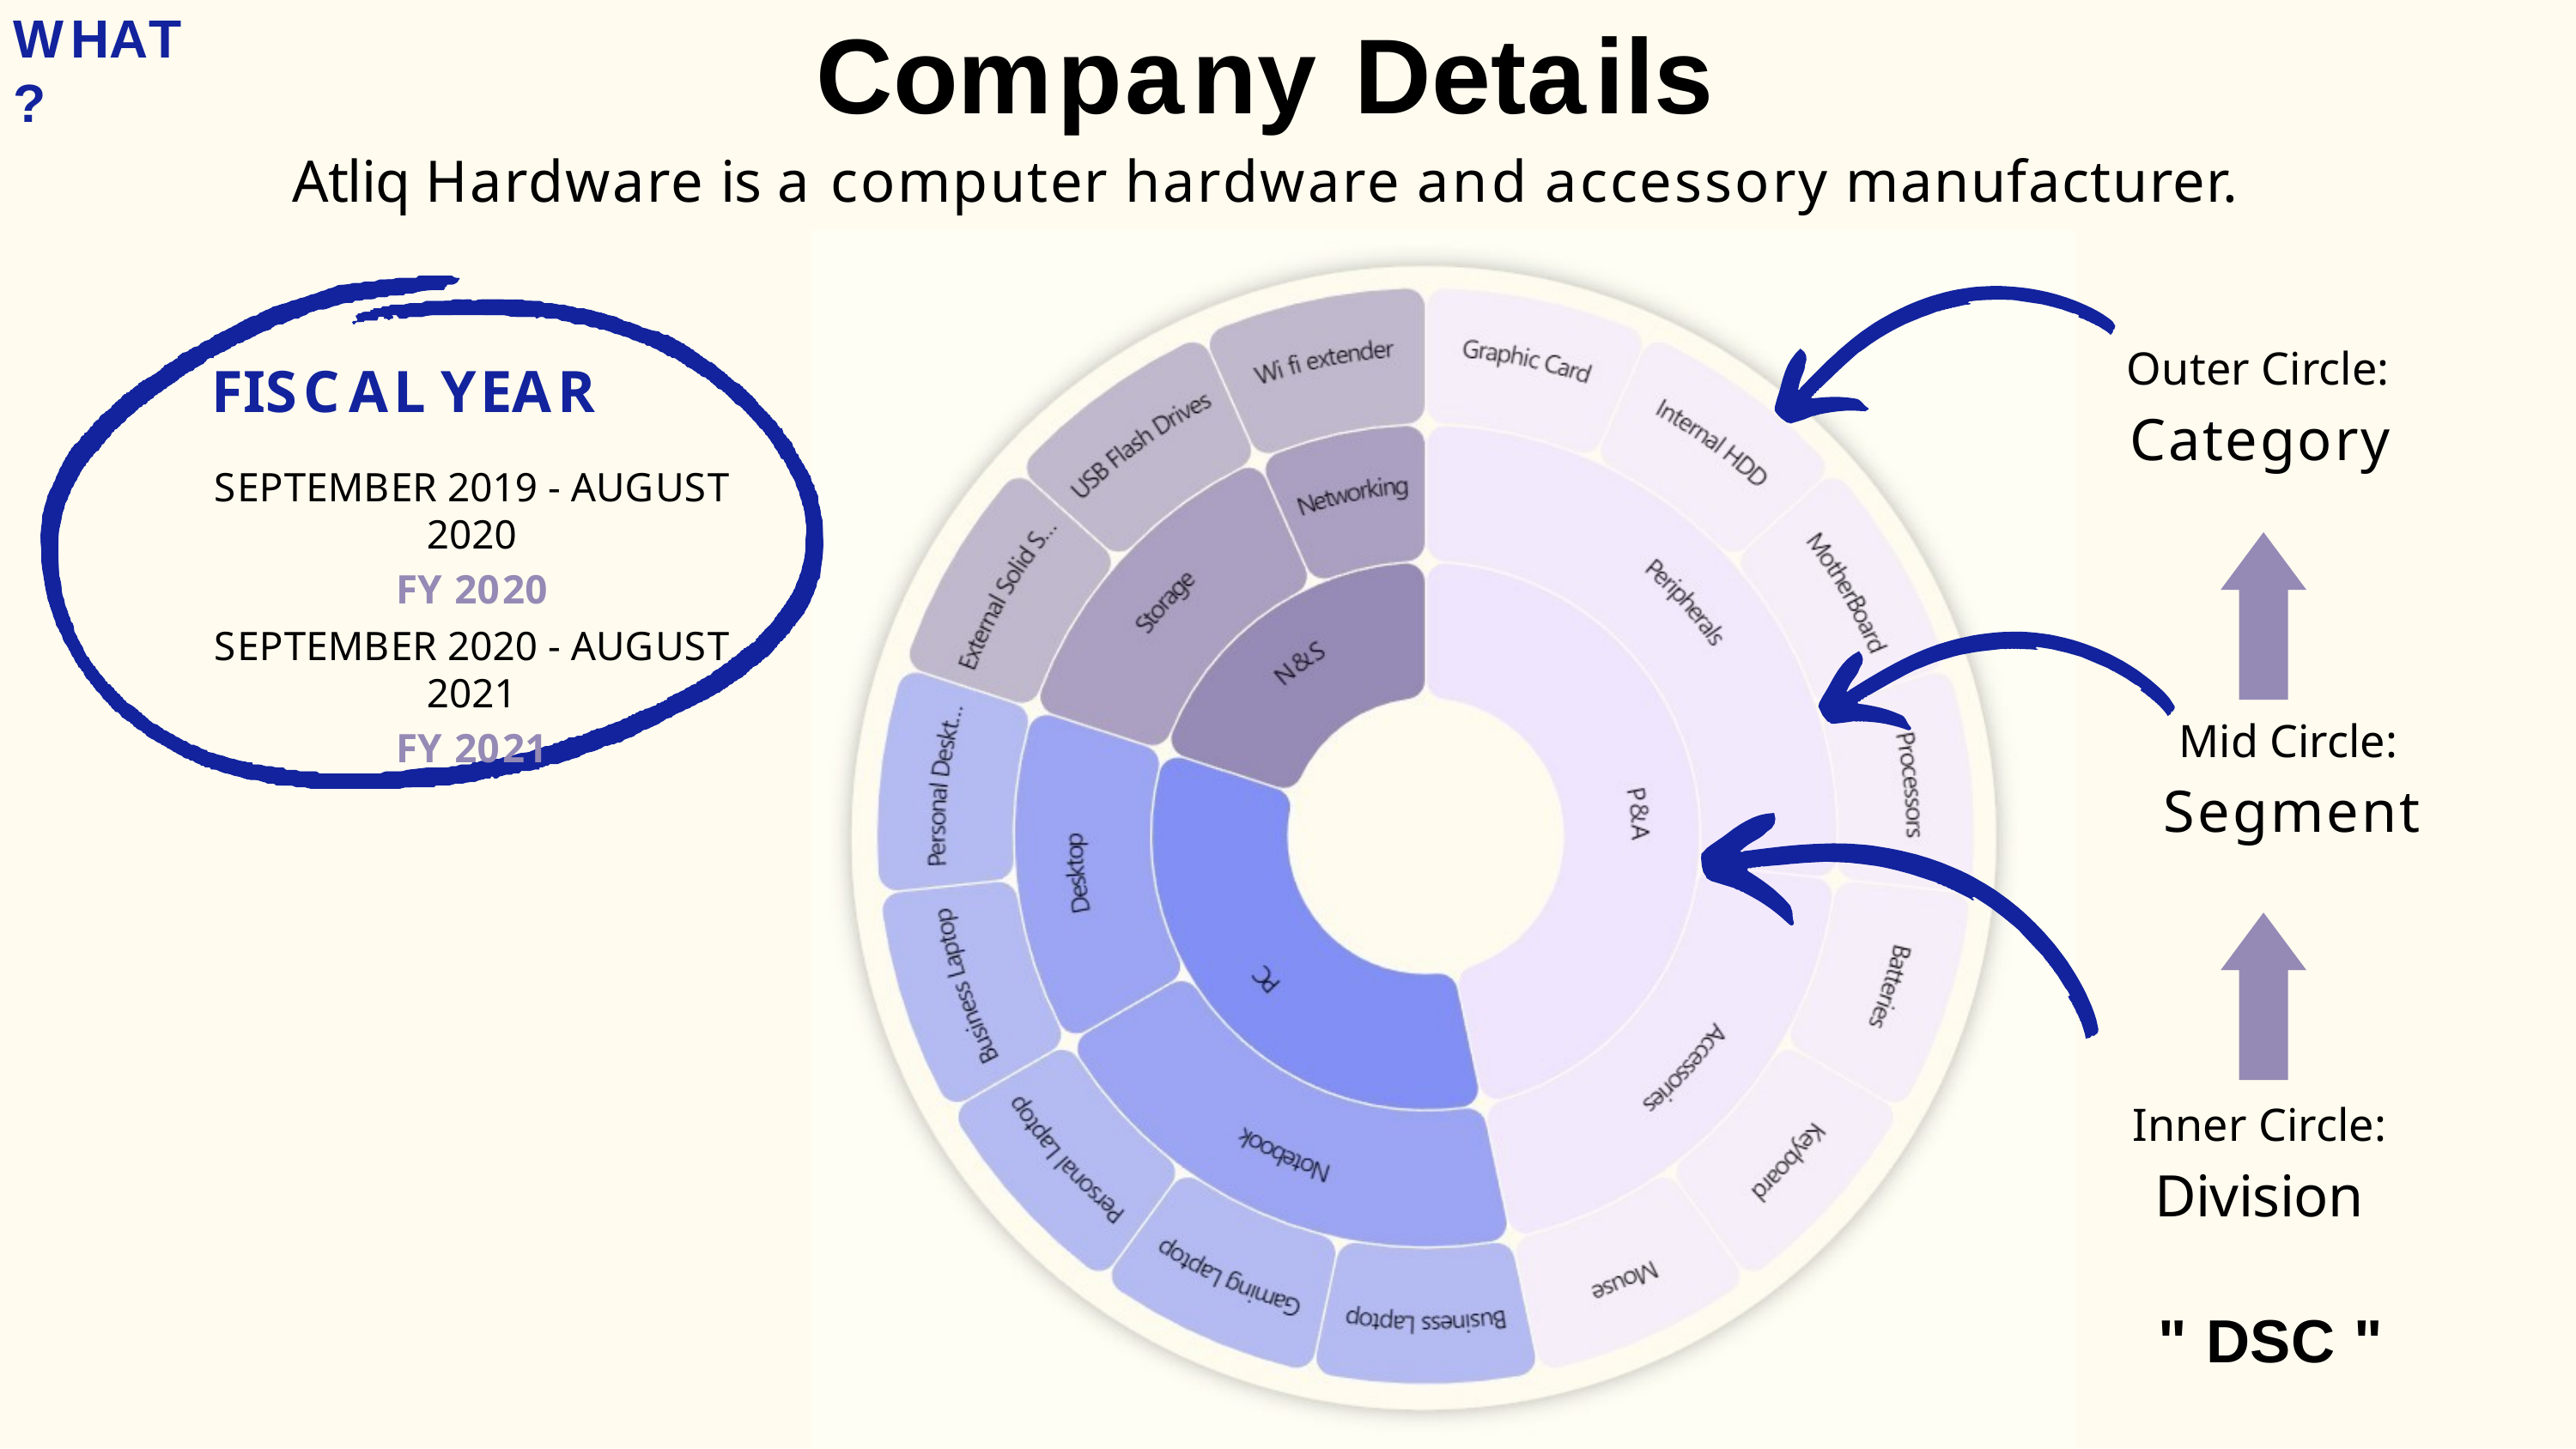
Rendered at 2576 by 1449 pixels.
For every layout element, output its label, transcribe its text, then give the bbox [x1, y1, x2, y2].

text_box WHAT? [11, 3, 212, 134]
text_box [2221, 531, 2307, 700]
title Company Details Atliq Hardware is a computer hardware and accessory manufacturer. [290, 0, 2286, 250]
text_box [40, 230, 2175, 1449]
text_box Outer Circle: Category [2179, 331, 2403, 472]
text_box [2221, 912, 2307, 1081]
text_box Mid Circle: Segment [2179, 704, 2426, 845]
text_box Inner Circle: Division " DSC " [2179, 1088, 2397, 1375]
